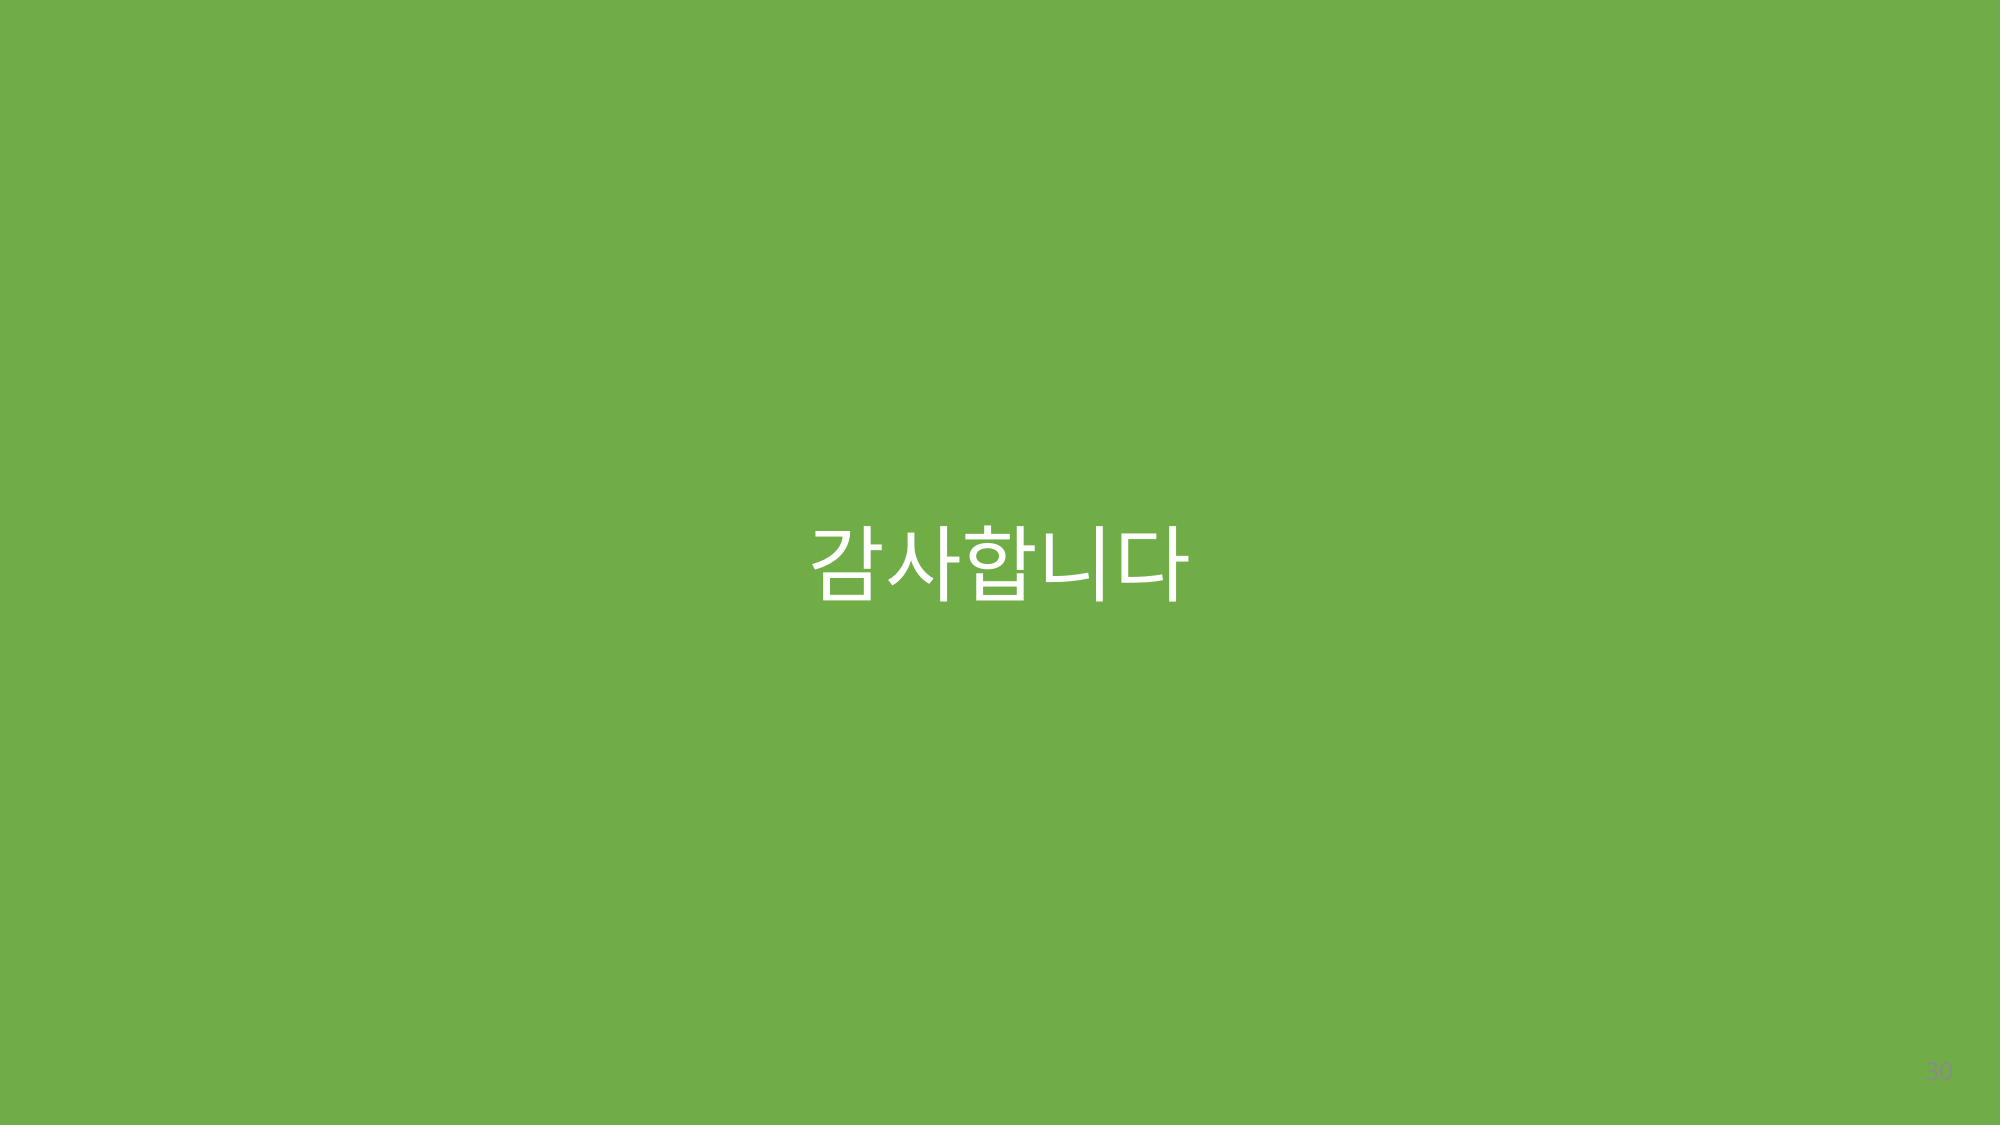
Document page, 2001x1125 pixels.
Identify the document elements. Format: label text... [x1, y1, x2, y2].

text_box 감사합니다 [793, 504, 1207, 620]
slide_number 29 [1898, 1042, 1969, 1103]
